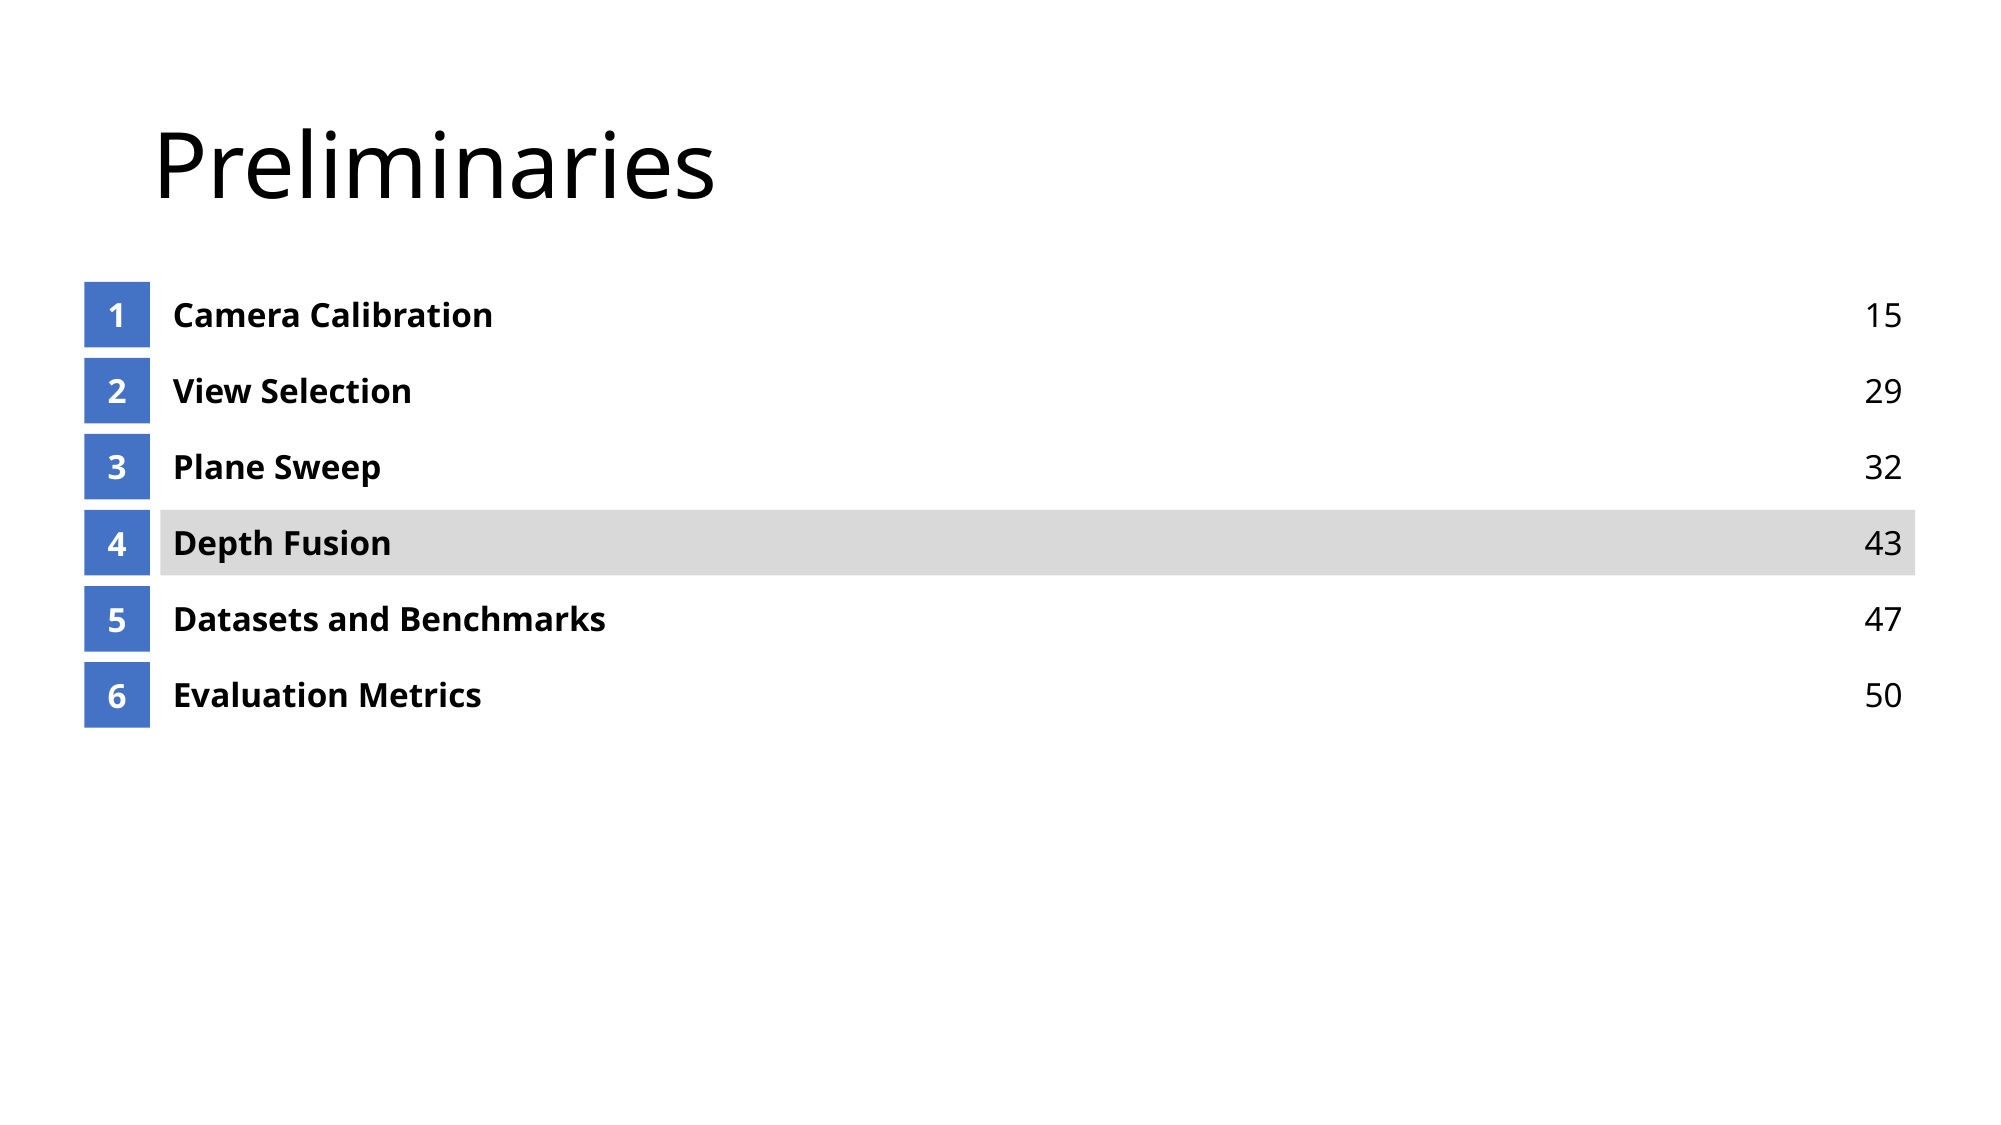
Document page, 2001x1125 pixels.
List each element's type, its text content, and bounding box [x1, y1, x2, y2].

text_box 3 [83, 433, 151, 500]
text_box Camera Calibration [159, 281, 566, 348]
text_box 43 [1884, 509, 1904, 577]
text_box Depth Fusion [159, 509, 566, 577]
text_box Datasets and Benchmarks [159, 585, 566, 653]
text_box 4 [83, 509, 151, 577]
text_box 6 [83, 661, 151, 729]
text_box Plane Sweep [159, 433, 566, 500]
text_box [566, 509, 1884, 577]
text_box View Selection [159, 357, 566, 424]
text_box 50 [1884, 661, 1904, 729]
text_box Evaluation Metrics [159, 661, 566, 729]
text_box 32 [1884, 433, 1904, 500]
text_box 1 [83, 281, 151, 348]
text_box 5 [83, 585, 151, 653]
text_box 29 [1884, 357, 1904, 424]
text_box 15 [1884, 281, 1904, 348]
text_box 2 [83, 357, 151, 424]
text_box 47 [1884, 585, 1904, 653]
title Preliminaries [137, 59, 1863, 278]
text_box [1904, 509, 1916, 577]
